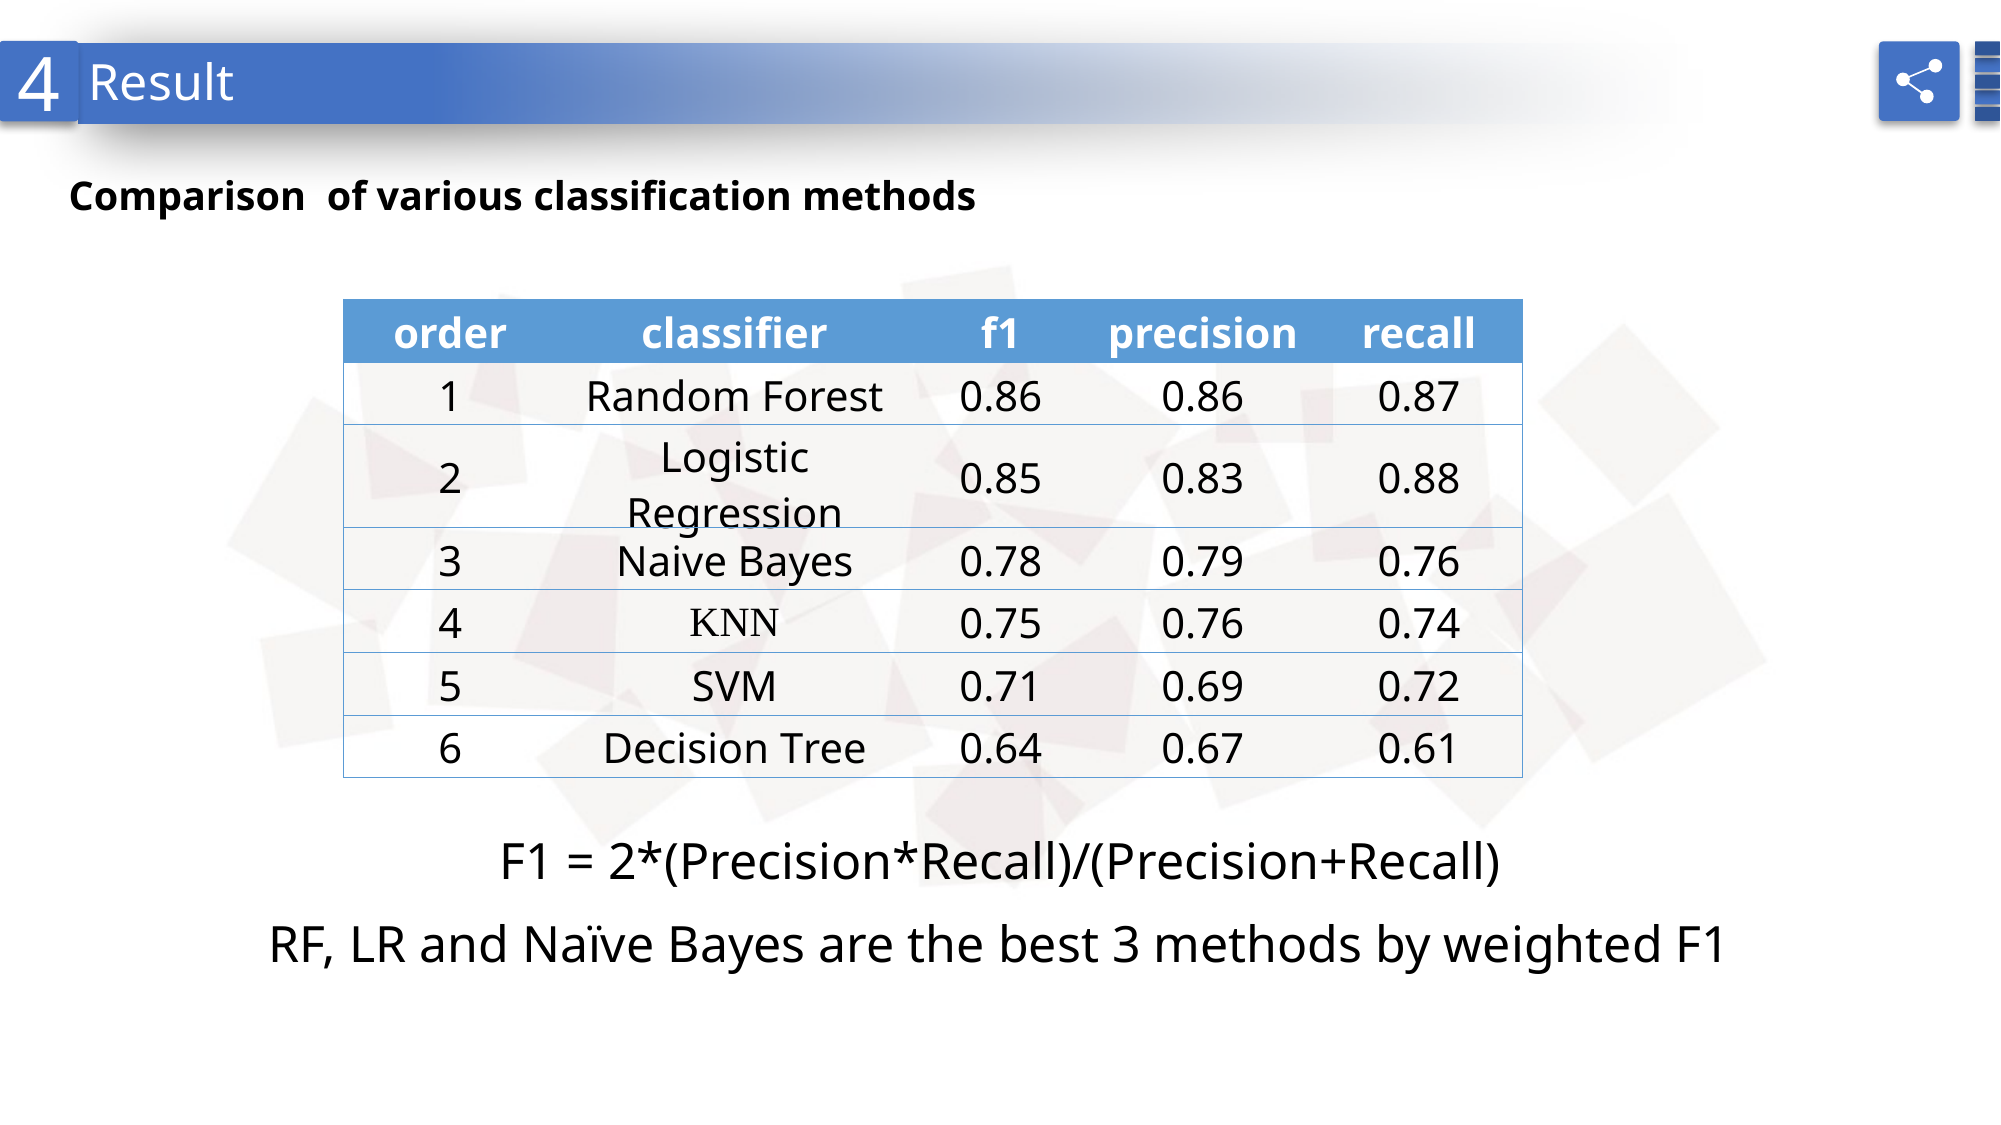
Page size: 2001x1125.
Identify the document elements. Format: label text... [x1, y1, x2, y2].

table_cell 3 [344, 528, 557, 589]
table_cell 0.76 [1316, 528, 1522, 589]
table_cell Naive Bayes [557, 528, 912, 589]
picture [0, 0, 2001, 1125]
table_cell 0.64 [912, 716, 1090, 777]
table_cell Decision Tree [557, 716, 912, 777]
text_box Comparison of various classification methods [54, 163, 992, 226]
text_box [85, 43, 1679, 124]
table_header precision [1090, 300, 1316, 362]
table_cell 0.78 [912, 528, 1090, 589]
table_cell 0.72 [1316, 653, 1522, 715]
table_cell 0.69 [1090, 653, 1316, 715]
table_cell 0.71 [912, 653, 1090, 715]
text_box 4 [0, 39, 80, 123]
text_box F1 = 2*(Precision*Recall)/(Precision+Recall) RF, LR and Naïve Bayes are the best 3 methods by weighted F1 [137, 823, 1863, 1035]
table_cell Logistic Regression [557, 425, 912, 527]
table_cell 0.61 [1316, 716, 1522, 777]
text_box Result [73, 43, 534, 119]
table_cell 6 [344, 716, 557, 777]
table_cell 0.75 [912, 590, 1090, 652]
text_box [1878, 41, 2000, 121]
table_cell 0.74 [1316, 590, 1522, 652]
table_cell 5 [344, 653, 557, 715]
table_cell 1 [344, 363, 557, 424]
table_cell 0.87 [1316, 363, 1522, 424]
table_cell 4 [344, 590, 557, 652]
table_header order [344, 300, 557, 362]
table_cell 0.76 [1090, 590, 1316, 652]
table_cell 0.83 [1090, 425, 1316, 527]
table_header classifier [557, 300, 912, 362]
table_cell SVM [557, 653, 912, 715]
table_cell KNN [557, 590, 912, 652]
table_cell 0.86 [1090, 363, 1316, 424]
table_cell 0.79 [1090, 528, 1316, 589]
table_header f1 [912, 300, 1090, 362]
table_cell 0.86 [912, 363, 1090, 424]
table_header recall [1316, 300, 1522, 362]
table_cell 2 [344, 425, 557, 527]
table_cell 0.85 [912, 425, 1090, 527]
table_cell 0.88 [1316, 425, 1522, 527]
table_cell Random Forest [557, 363, 912, 424]
table_cell 0.67 [1090, 716, 1316, 777]
